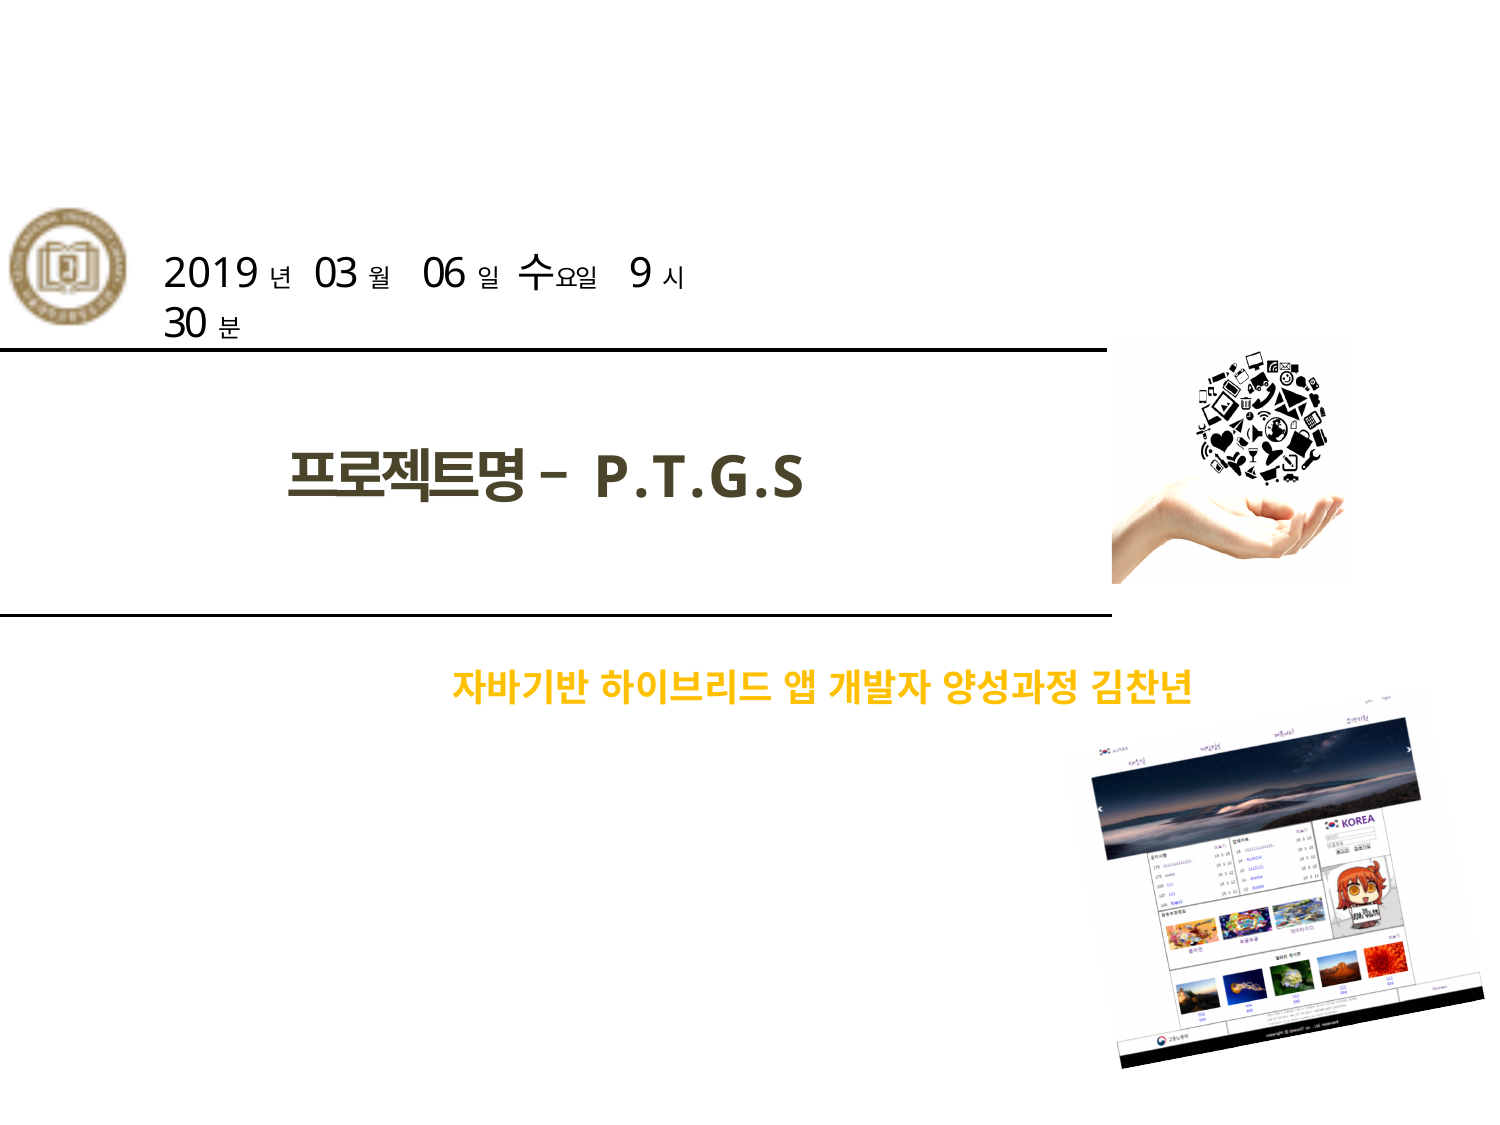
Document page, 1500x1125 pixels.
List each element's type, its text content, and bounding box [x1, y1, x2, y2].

text_box 2019년 03월 06일 수요일 9시 30분 [148, 238, 727, 349]
picture [1, 193, 138, 336]
text_box 자바기반 하이브리드 앱 개발자 양성과정 김찬년 [437, 656, 1436, 717]
picture [1062, 687, 1484, 1068]
text_box 프로젝트명 – P . T . G . S [271, 431, 819, 517]
picture [1111, 334, 1353, 584]
